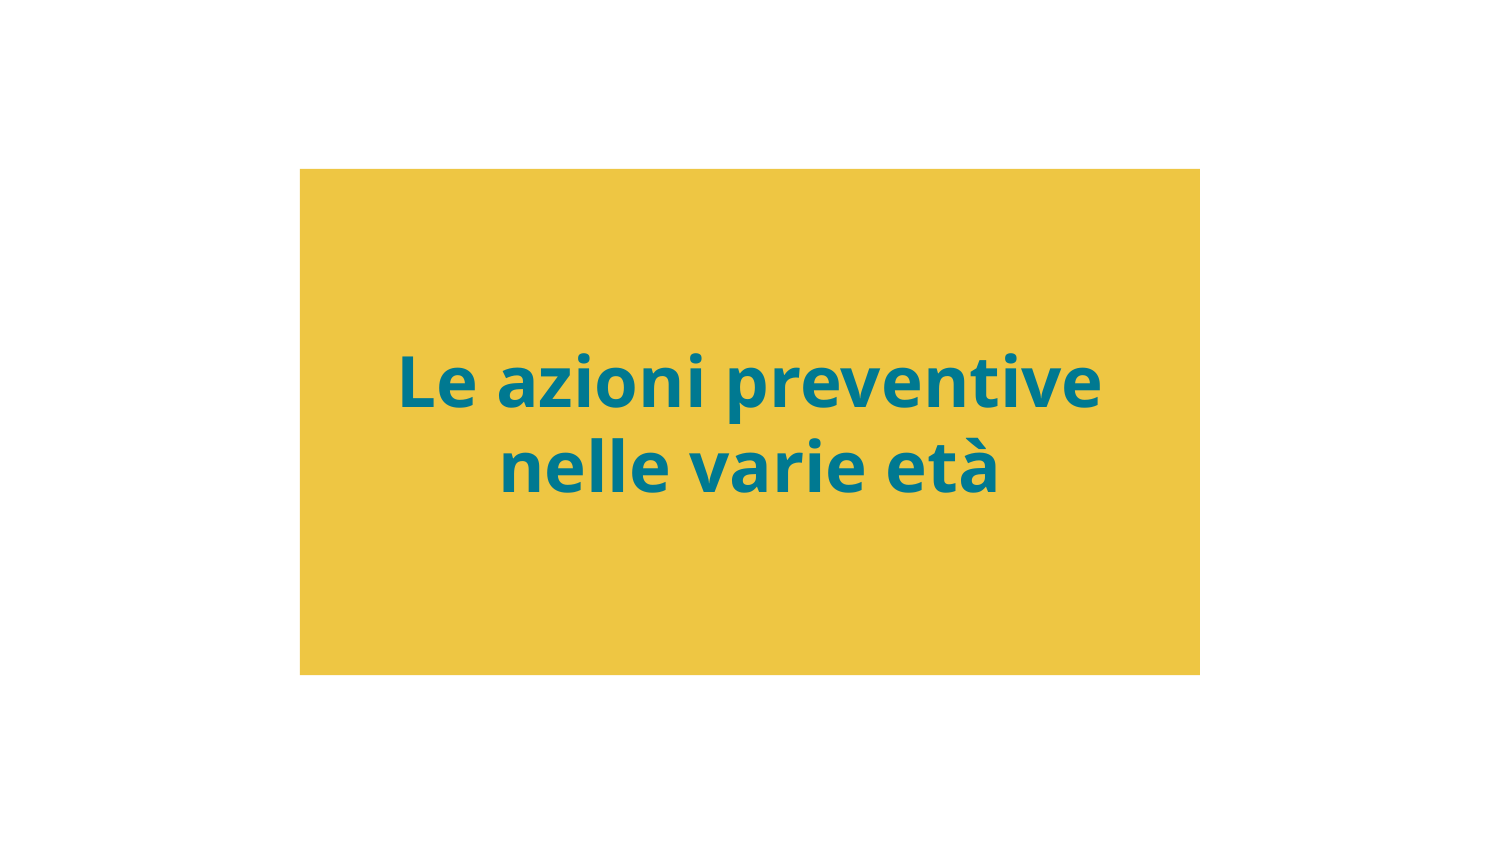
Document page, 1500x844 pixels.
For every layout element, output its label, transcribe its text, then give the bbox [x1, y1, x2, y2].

text_box [299, 168, 1200, 676]
text_box Le azioni preventive nelle varie età [374, 210, 1125, 633]
